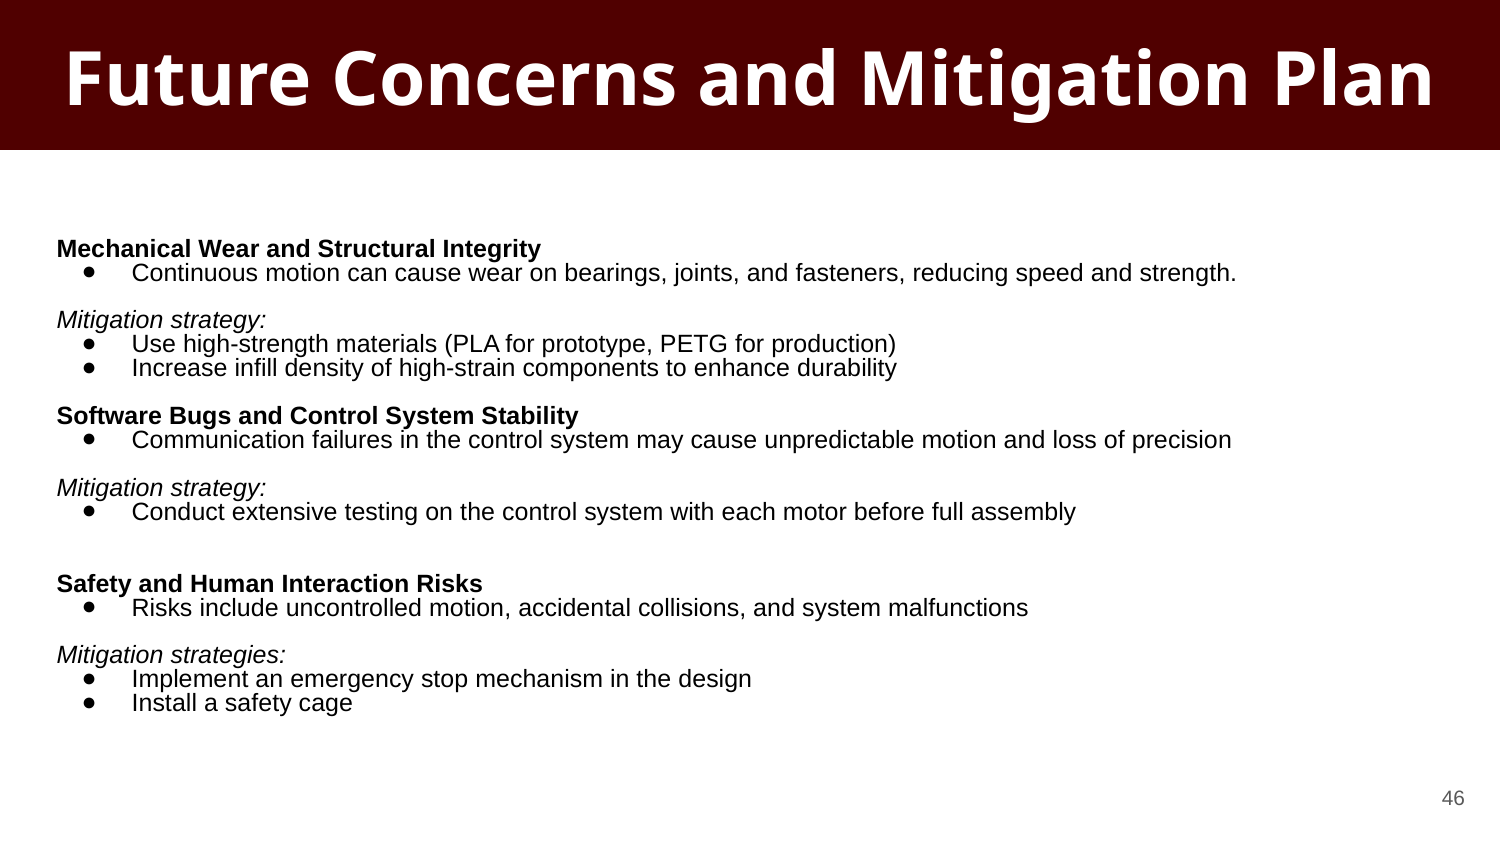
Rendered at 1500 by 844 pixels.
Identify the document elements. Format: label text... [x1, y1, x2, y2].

title Future Concerns and Mitigation Plan [0, 0, 1500, 150]
slide_number ‹#› [1389, 764, 1480, 830]
text_box Mechanical Wear and Structural Integrity Continuous motion can cause wear on bearings, joints, and fasteners, reducing speed and strength. Mitigation strategy: Use high-strength materials (PLA for prototype, PETG for production) Increase infill density of high-strain components to enhance durability Software Bugs and Control System Stability Communication failures in the control system may cause unpredictable motion and loss of precision Mitigation strategy: Conduct extensive testing on the control system with each motor before full assembly Safety and Human Interaction Risks Risks include uncontrolled motion, accidental collisions, and system malfunctions Mitigation strategies: Implement an emergency stop mechanism in the design Install a safety cage [41, 223, 1466, 745]
